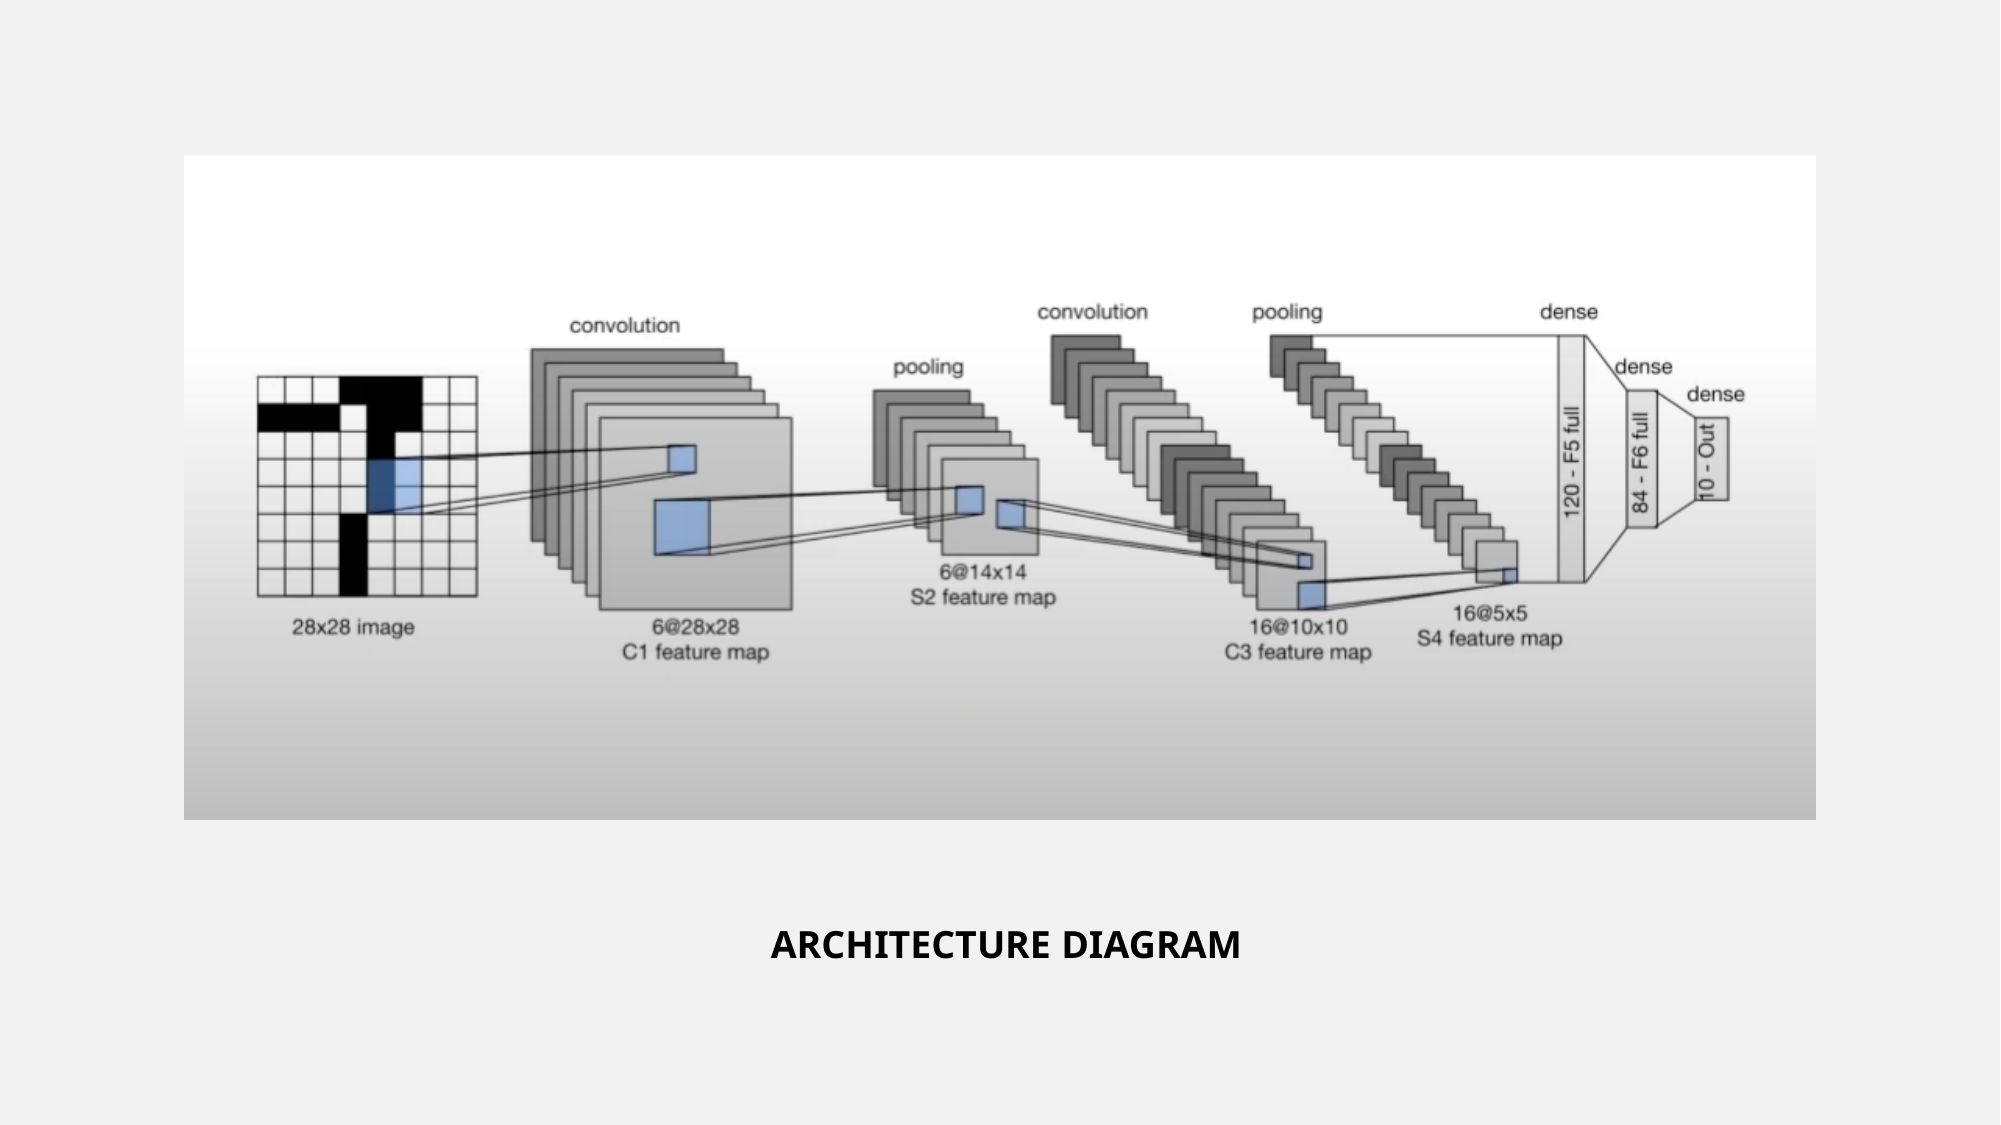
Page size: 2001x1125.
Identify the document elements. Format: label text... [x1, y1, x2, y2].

text_box ARCHITECTURE DIAGRAM [756, 914, 1310, 974]
picture [184, 155, 1816, 820]
